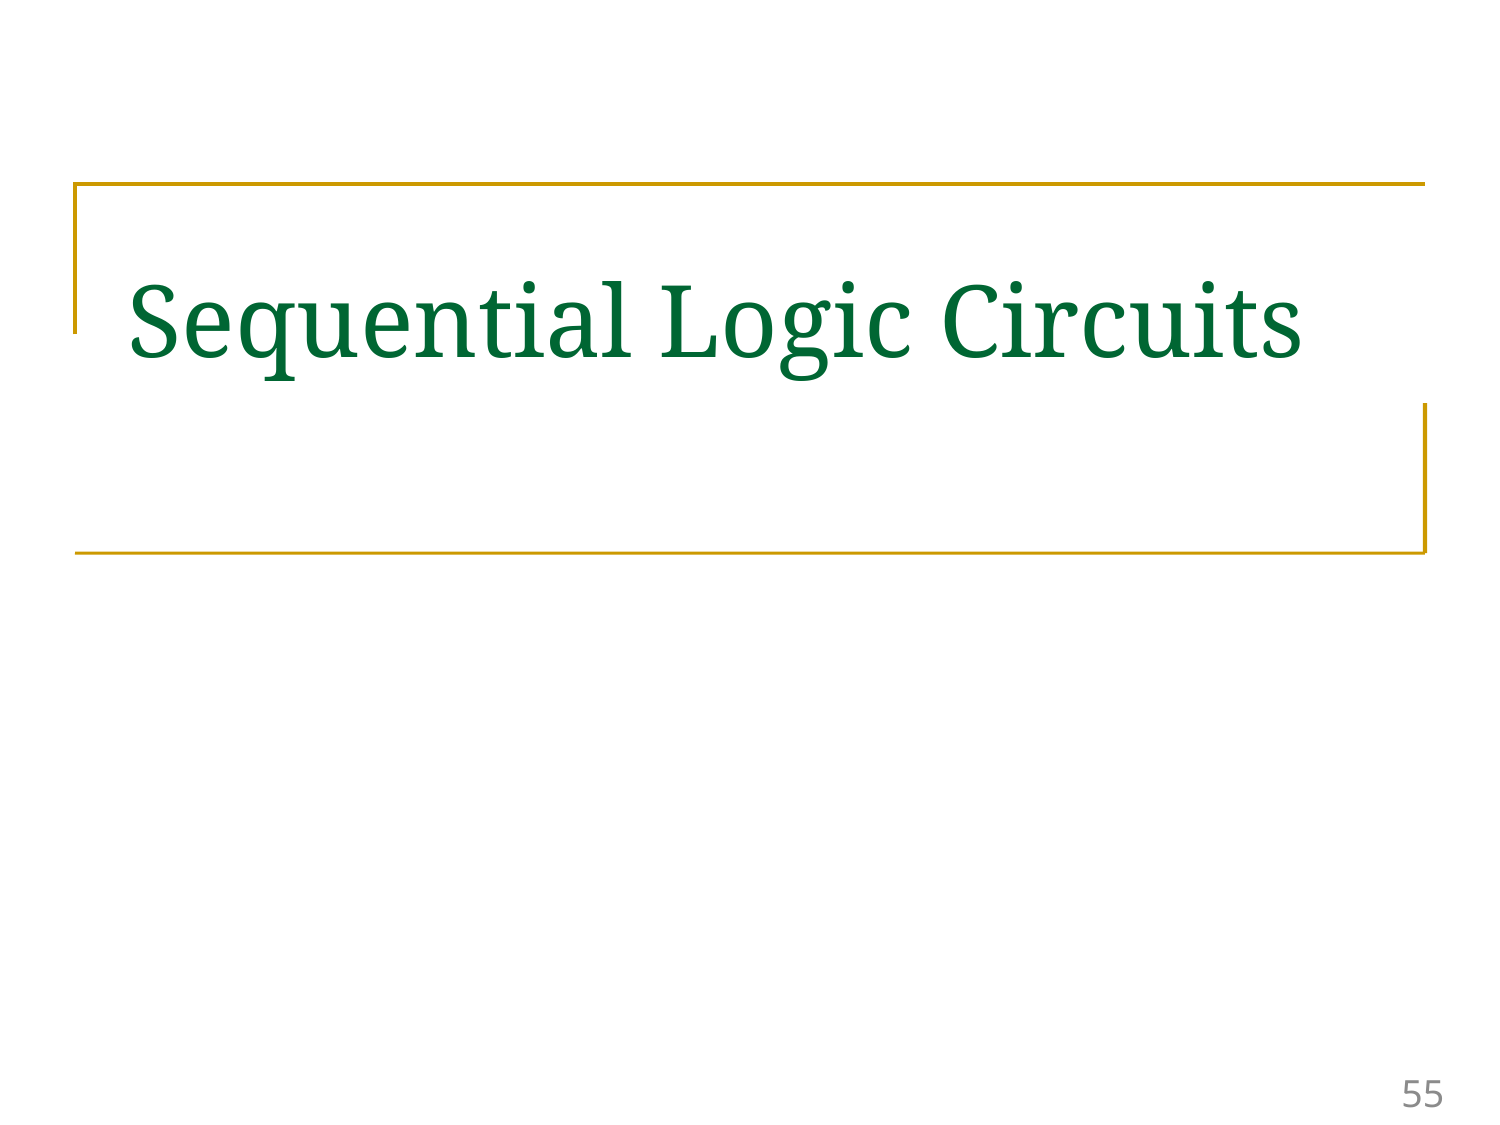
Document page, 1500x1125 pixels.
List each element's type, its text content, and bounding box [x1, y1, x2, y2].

title Sequential Logic Circuits [112, 249, 1413, 538]
slide_number 55 [1121, 1066, 1460, 1125]
